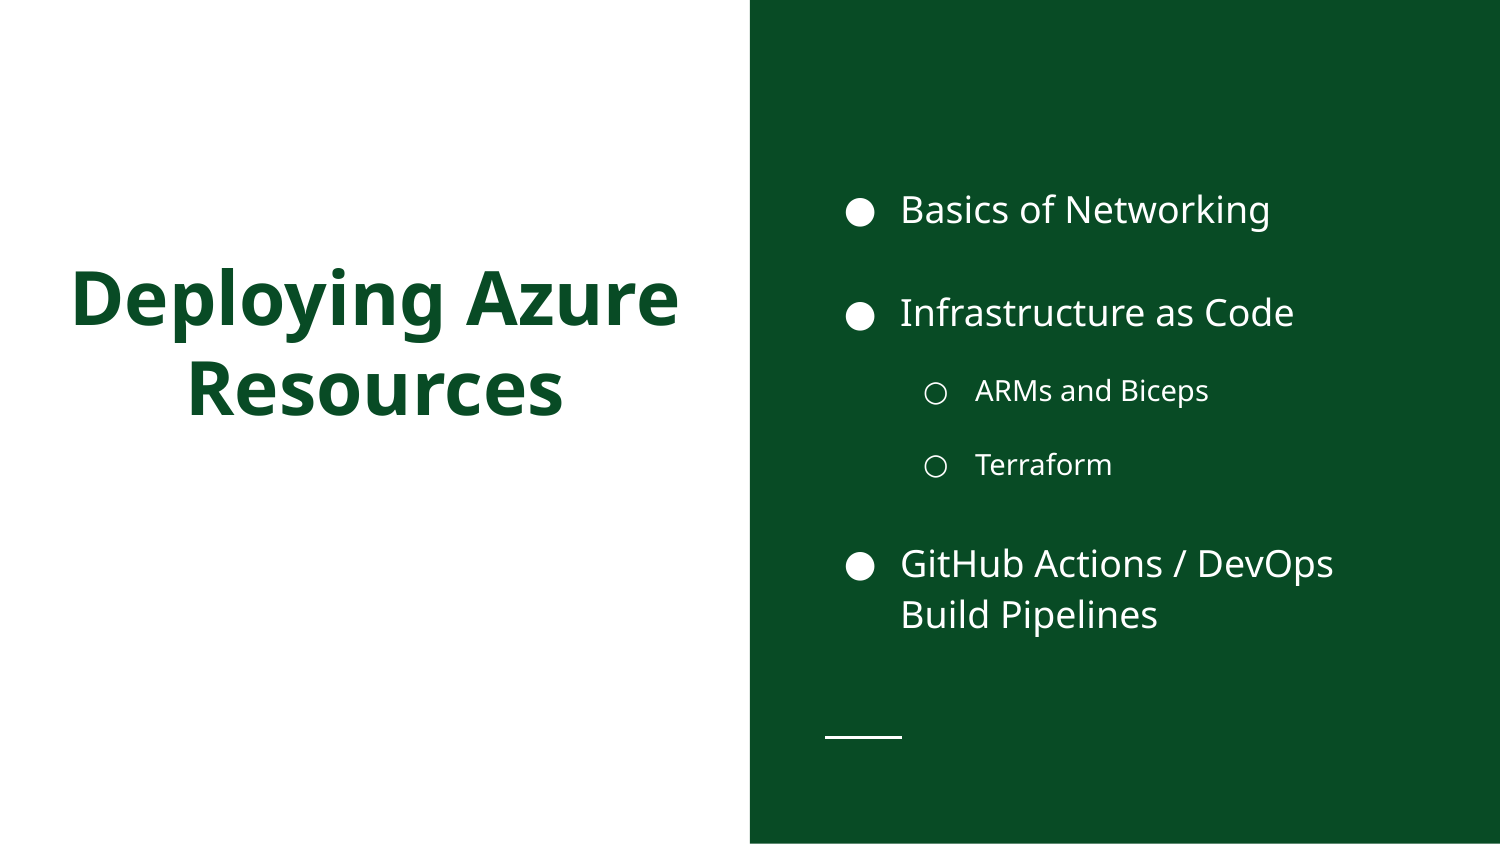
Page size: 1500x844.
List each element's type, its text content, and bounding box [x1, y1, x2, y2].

list Basics of Networking Infrastructure as Code ARMs and Biceps Terraform GitHub Actions / DevOps Build Pipelines [810, 118, 1440, 725]
title Deploying Azure Resources [43, 229, 708, 446]
